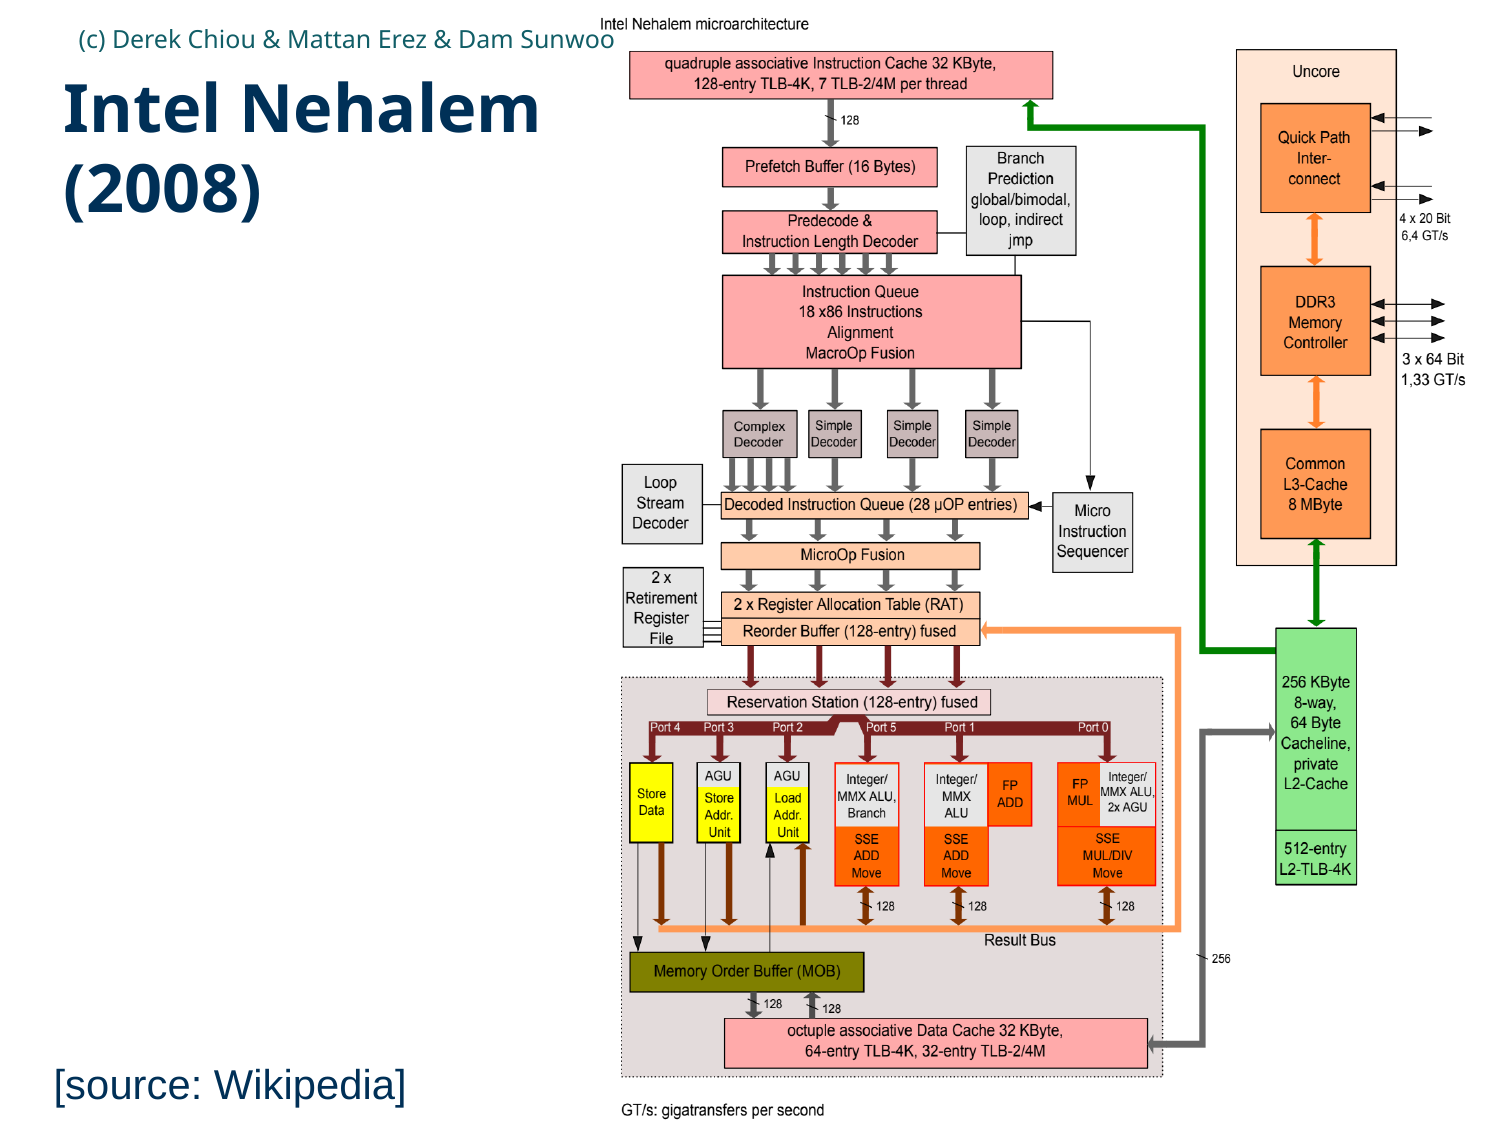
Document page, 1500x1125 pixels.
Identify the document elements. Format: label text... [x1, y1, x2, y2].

footer (c) Derek Chiou & Mattan Erez & Dam Sunwoo [63, 3, 557, 73]
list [562, 0, 1500, 1125]
text_box [source: Wikipedia] [38, 1050, 422, 1115]
title Intel Nehalem (2008) [63, 75, 557, 223]
